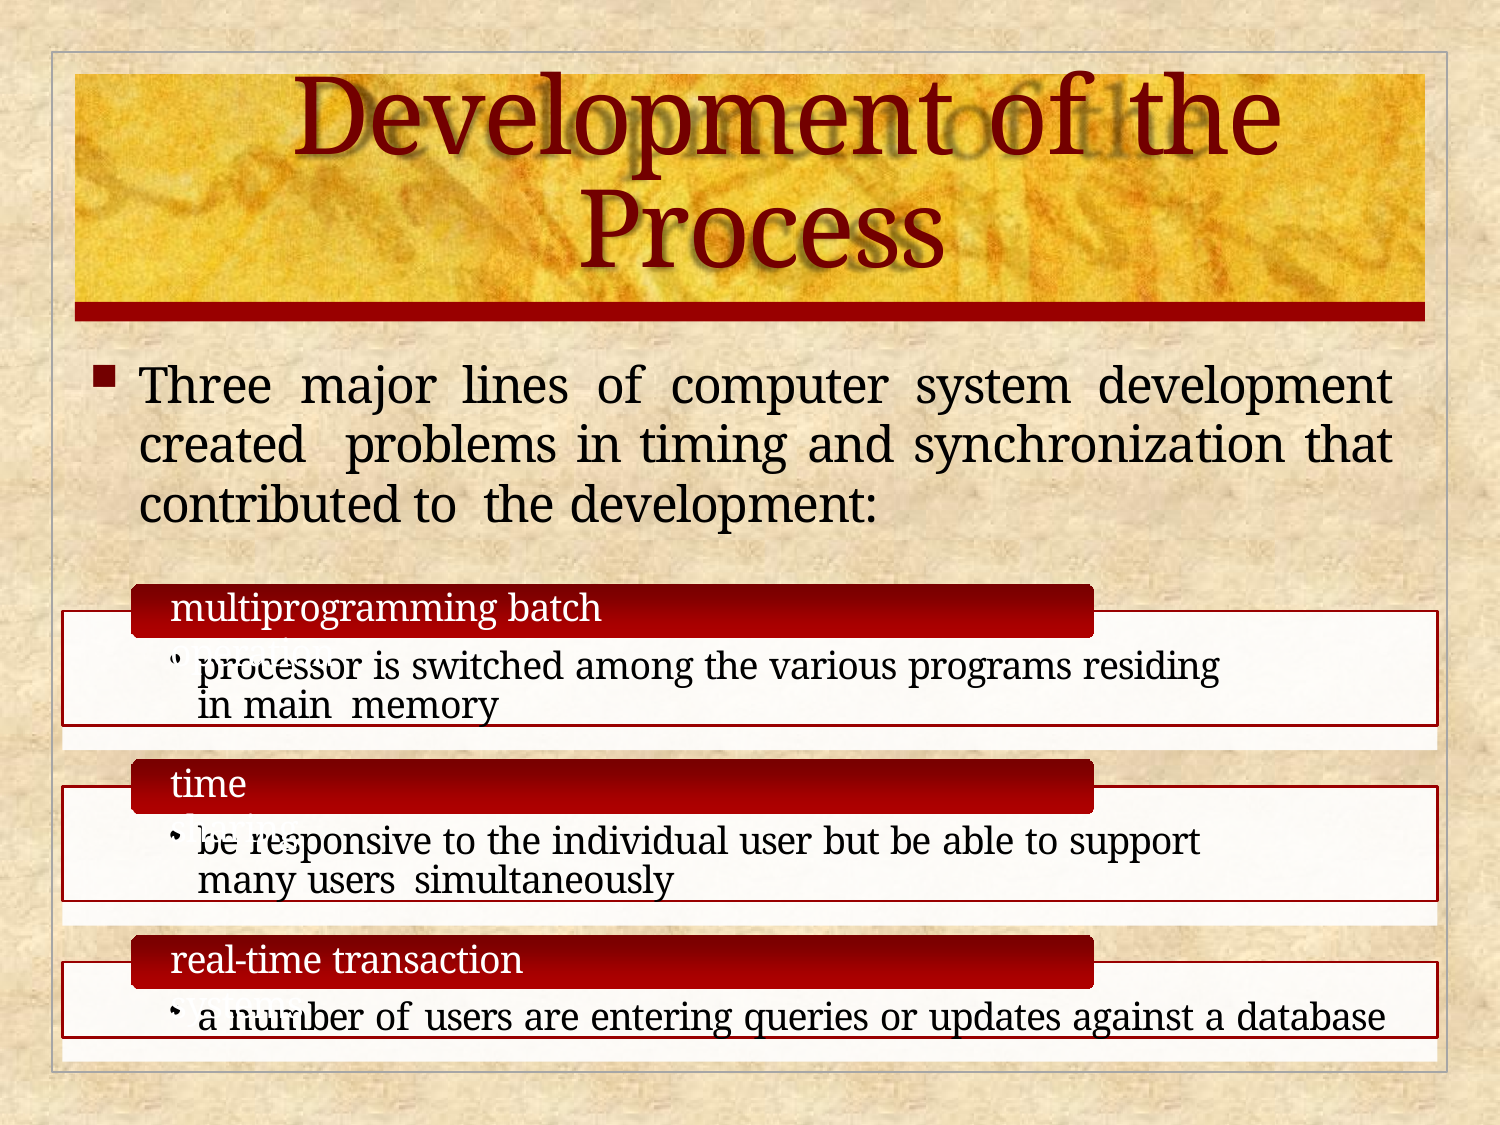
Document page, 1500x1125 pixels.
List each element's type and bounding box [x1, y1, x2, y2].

picture [130, 935, 1094, 989]
text_box [222, 13, 1312, 368]
text_box [0, 0, 1500, 1125]
picture [130, 583, 1094, 638]
picture [130, 759, 1094, 814]
